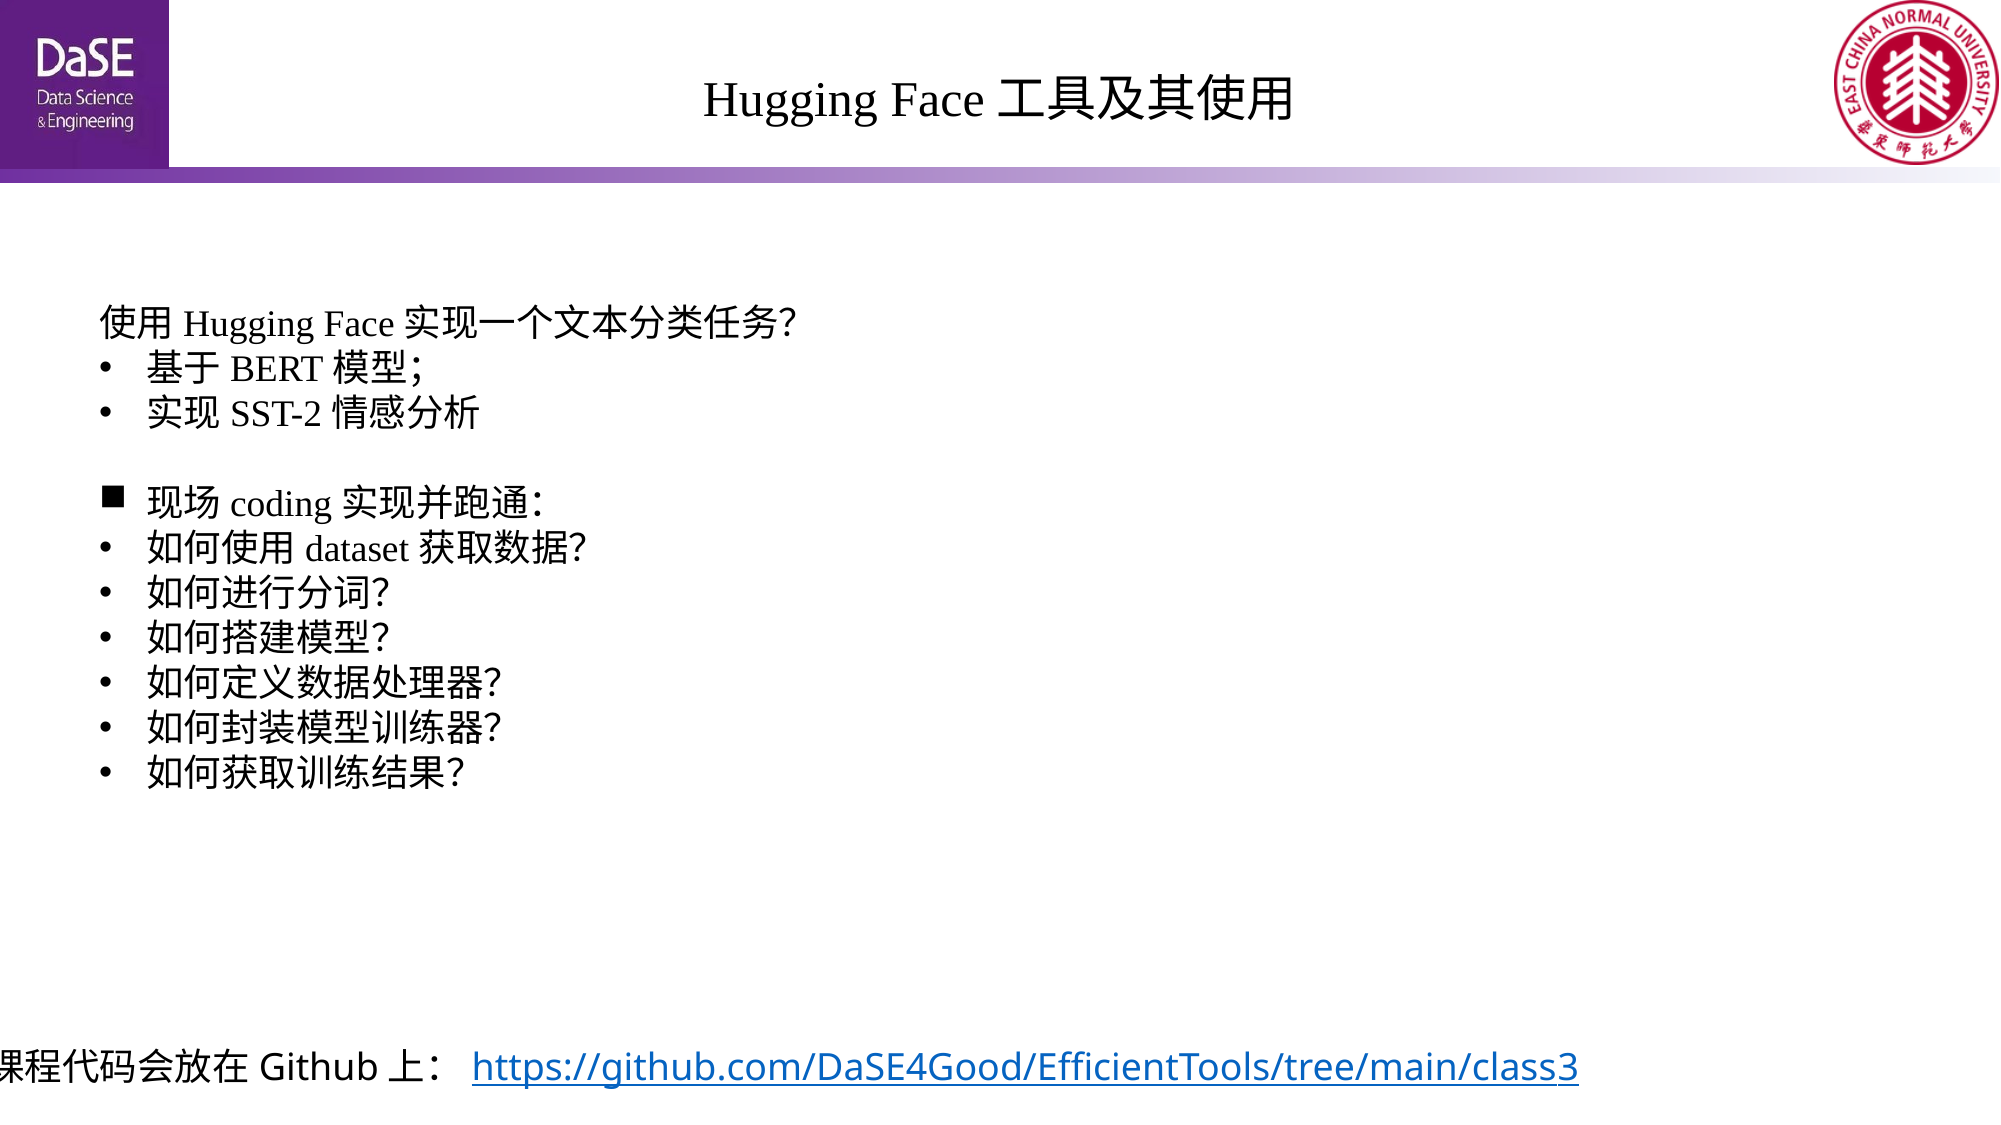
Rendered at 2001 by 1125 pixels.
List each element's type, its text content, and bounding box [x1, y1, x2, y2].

text_box 使用Hugging Face实现一个文本分类任务？ 基于BERT模型； 实现SST-2情感分析 现场coding实现并跑通： 如何使用dataset获取数据？ 如何进行分词？ 如何搭建模型？ 如何定义数据处理器？ 如何封装模型训练器？ 如何获取训练结果？ [84, 291, 1171, 802]
picture [0, 0, 169, 169]
text_box 课程代码会放在Github上：https://github.com/DaSE4Good/EfficientTools/tree/main/class3 [0, 1035, 1594, 1102]
text_box [0, 166, 2000, 183]
text_box Hugging Face工具及其使用 [688, 58, 1312, 134]
picture [1834, 0, 1999, 165]
